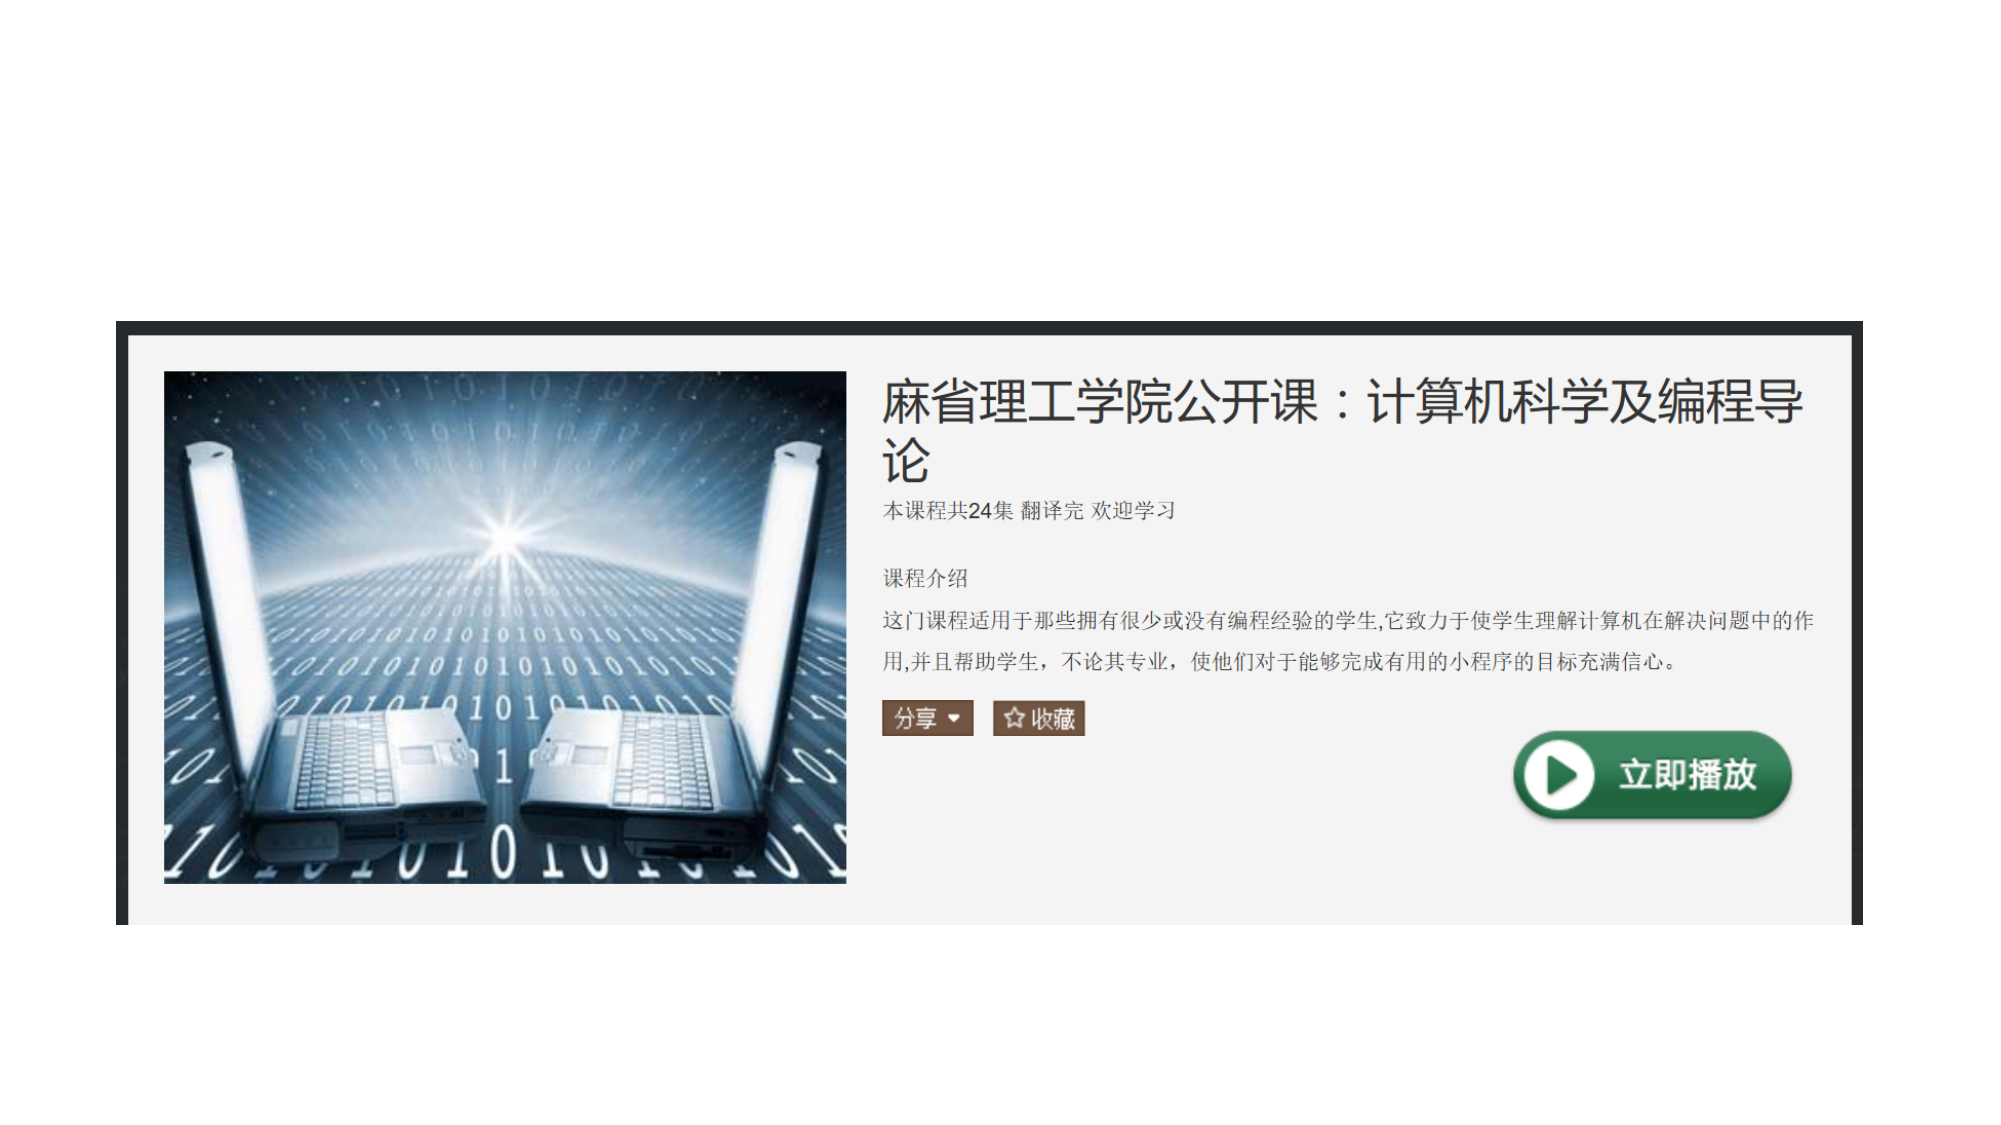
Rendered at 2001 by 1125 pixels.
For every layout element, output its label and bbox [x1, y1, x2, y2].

picture [116, 321, 1863, 925]
